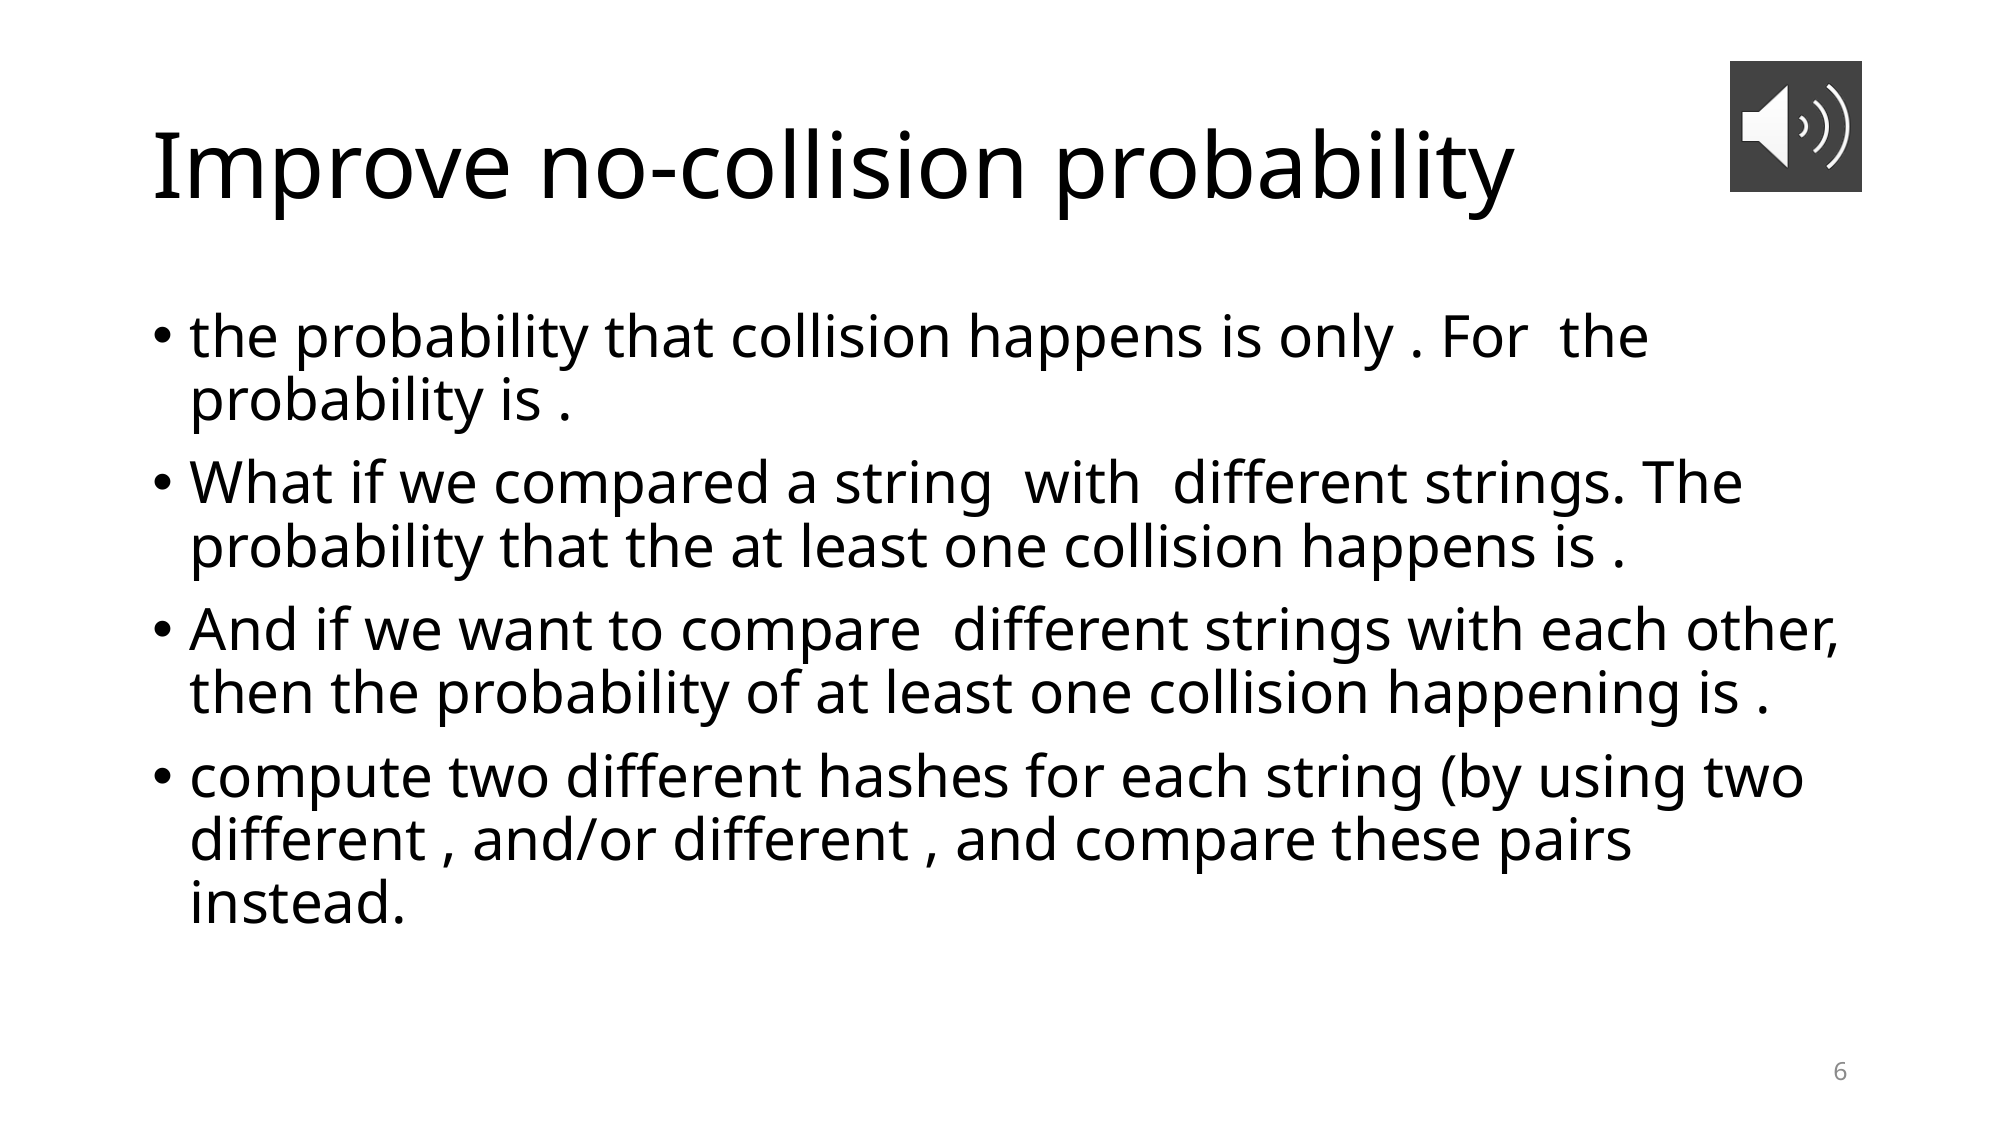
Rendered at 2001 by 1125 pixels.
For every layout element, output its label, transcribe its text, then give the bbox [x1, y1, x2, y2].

title Improve no-collision probability [137, 59, 1863, 278]
picture [1729, 59, 1863, 194]
slide_number 6 [1412, 1042, 1863, 1103]
